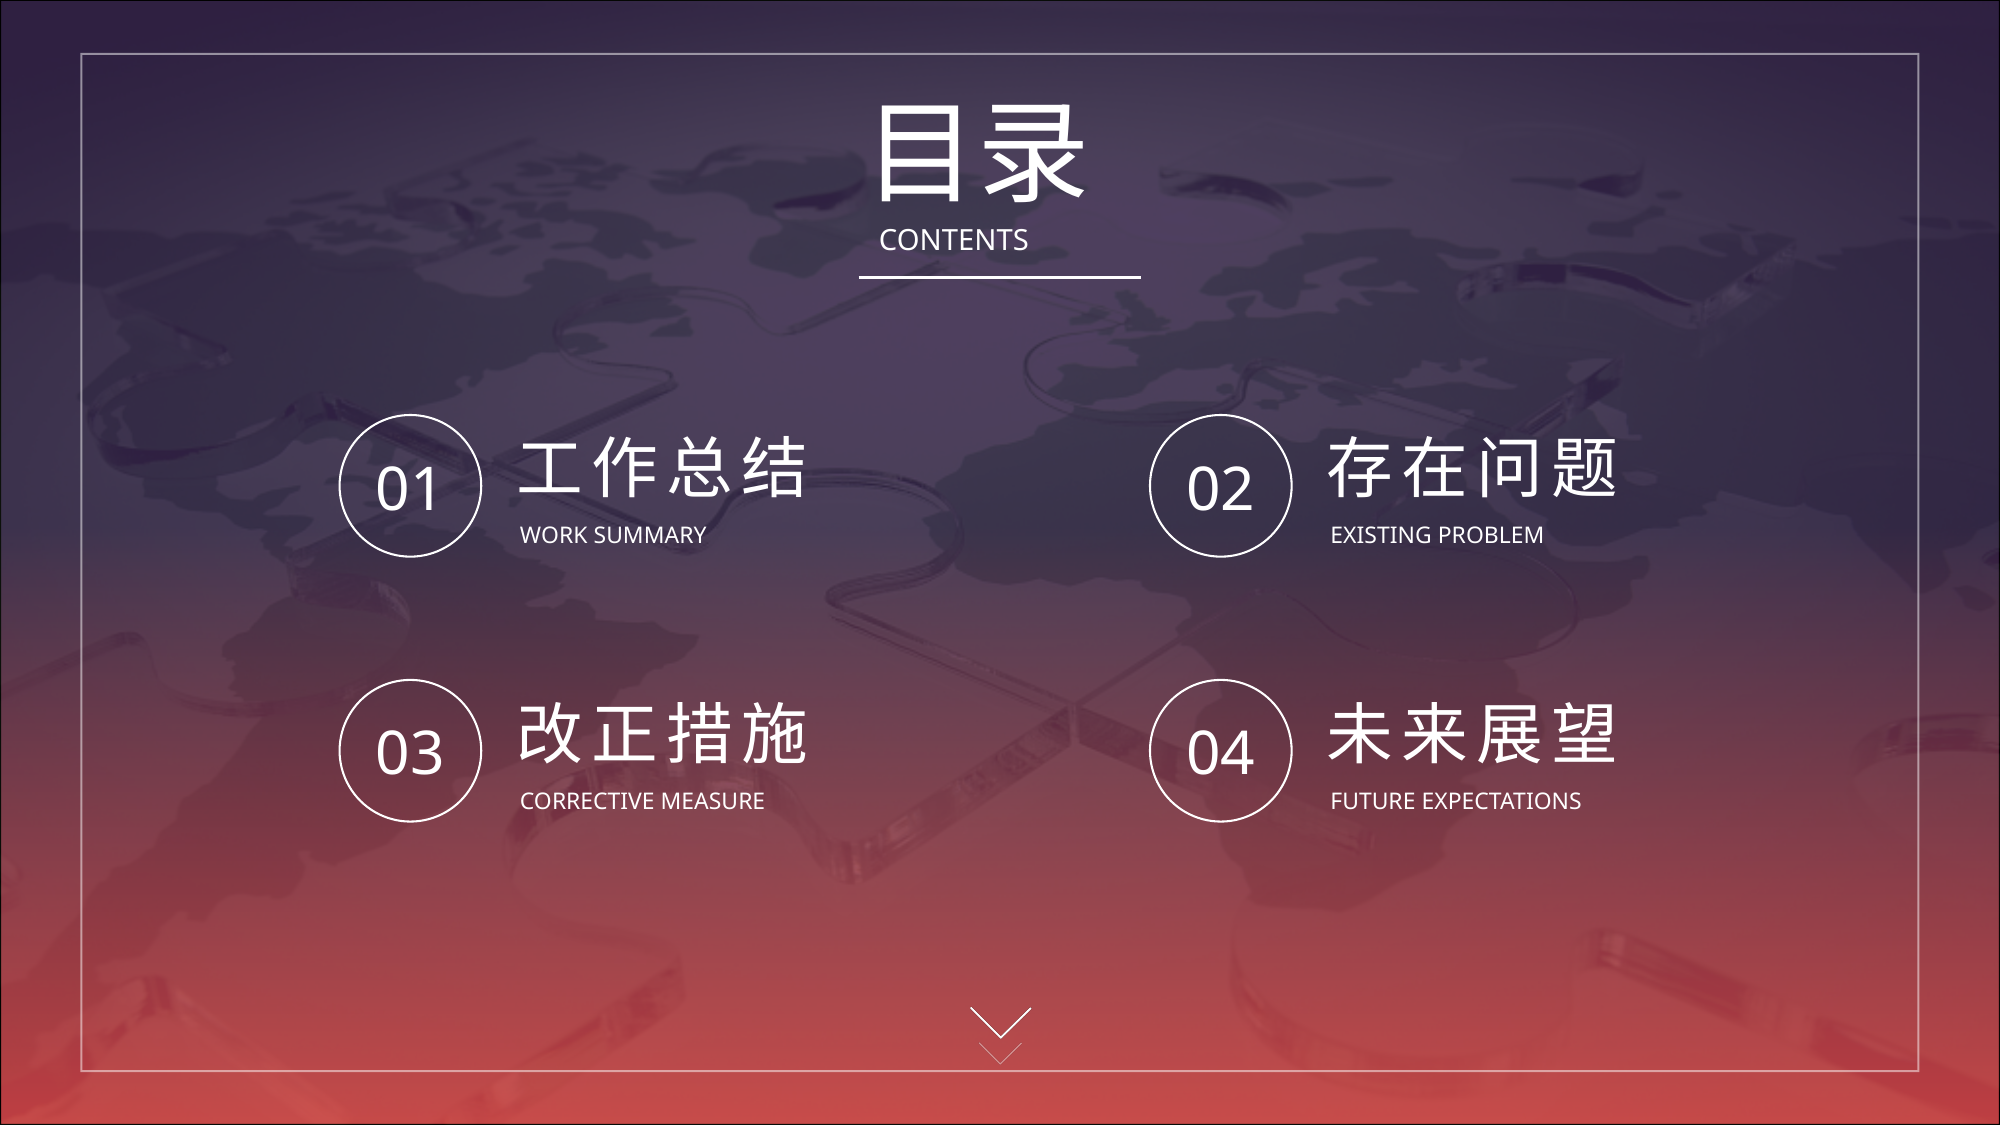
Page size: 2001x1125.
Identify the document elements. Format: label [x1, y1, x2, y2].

text_box [849, 73, 1150, 265]
text_box [967, 984, 1033, 1072]
picture [0, 0, 2000, 1125]
